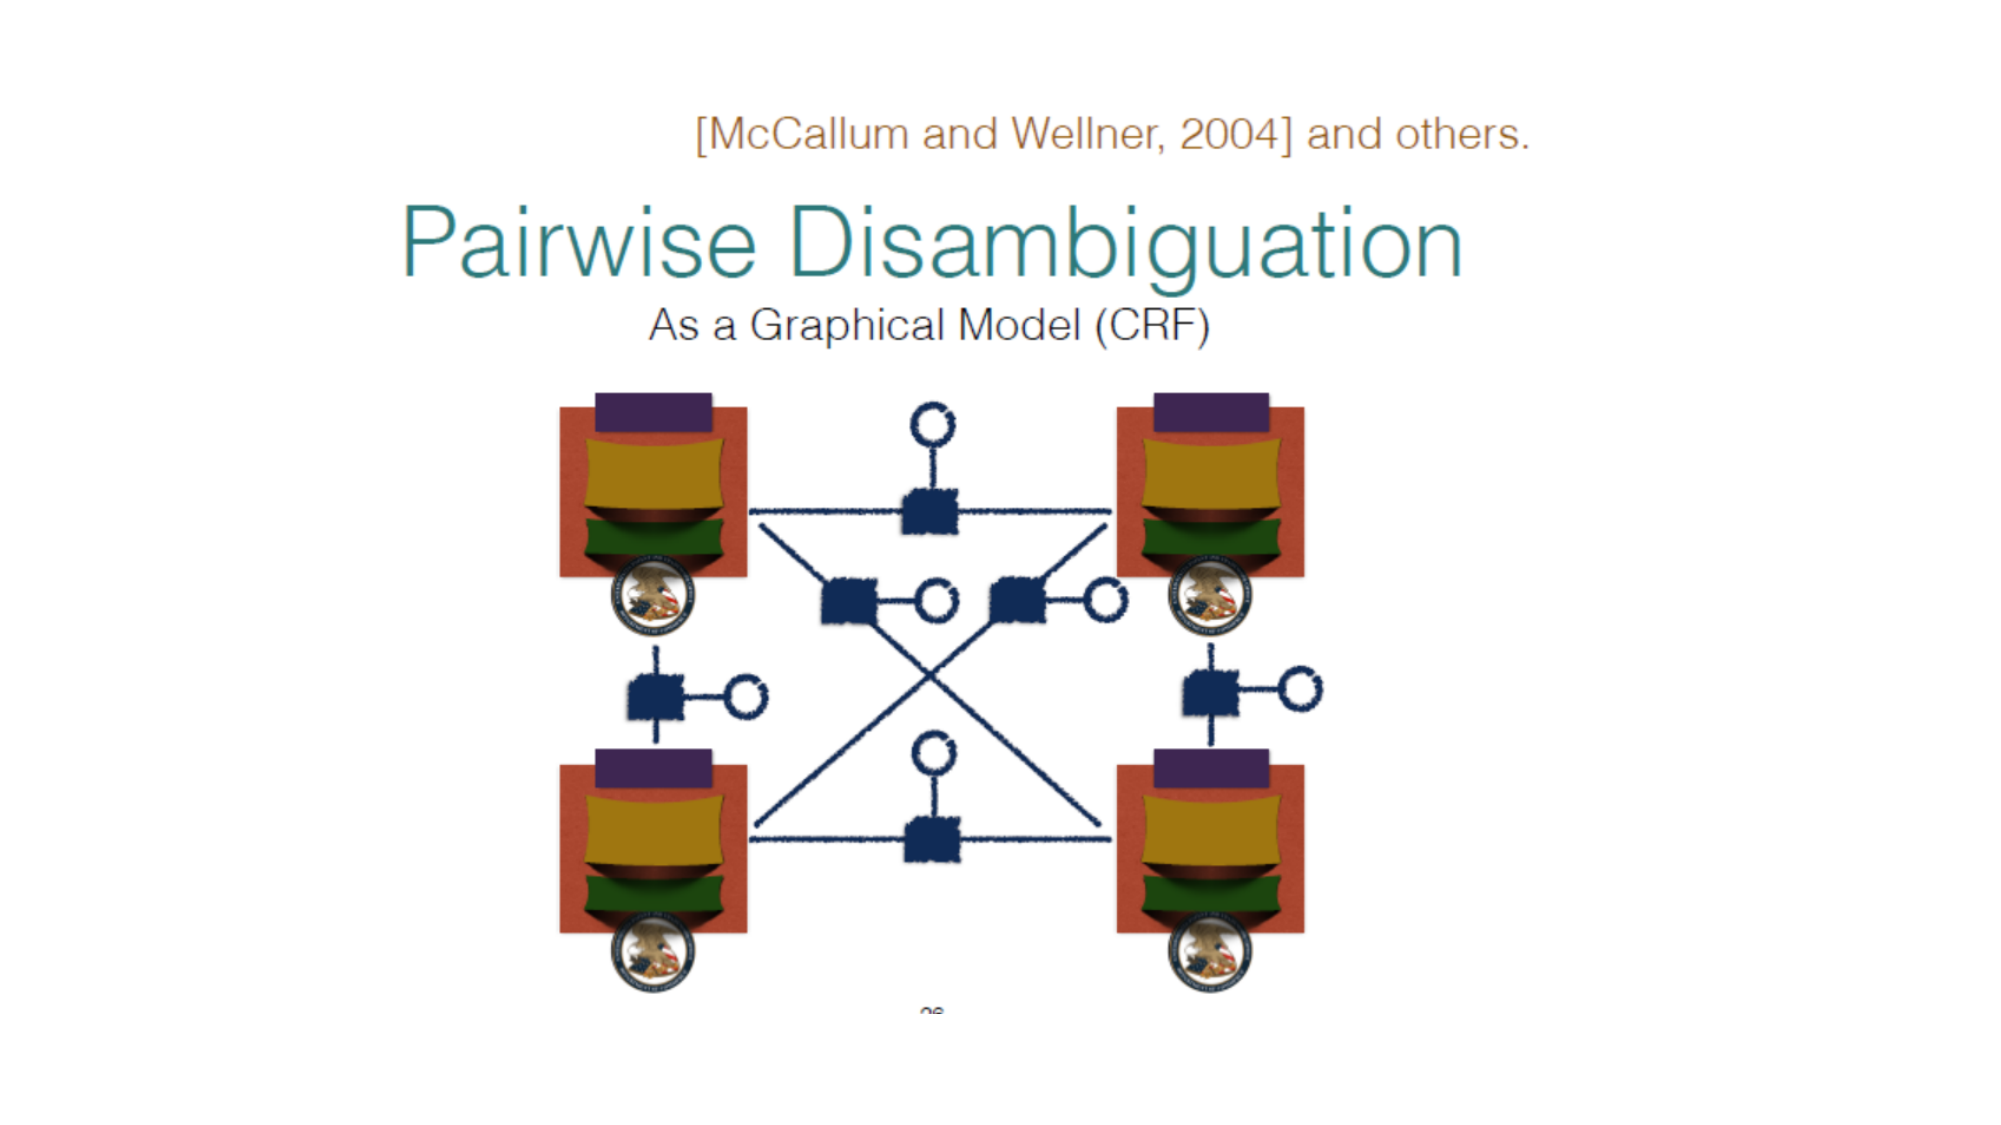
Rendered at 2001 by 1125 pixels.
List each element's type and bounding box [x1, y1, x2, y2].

picture [319, 96, 1532, 1014]
